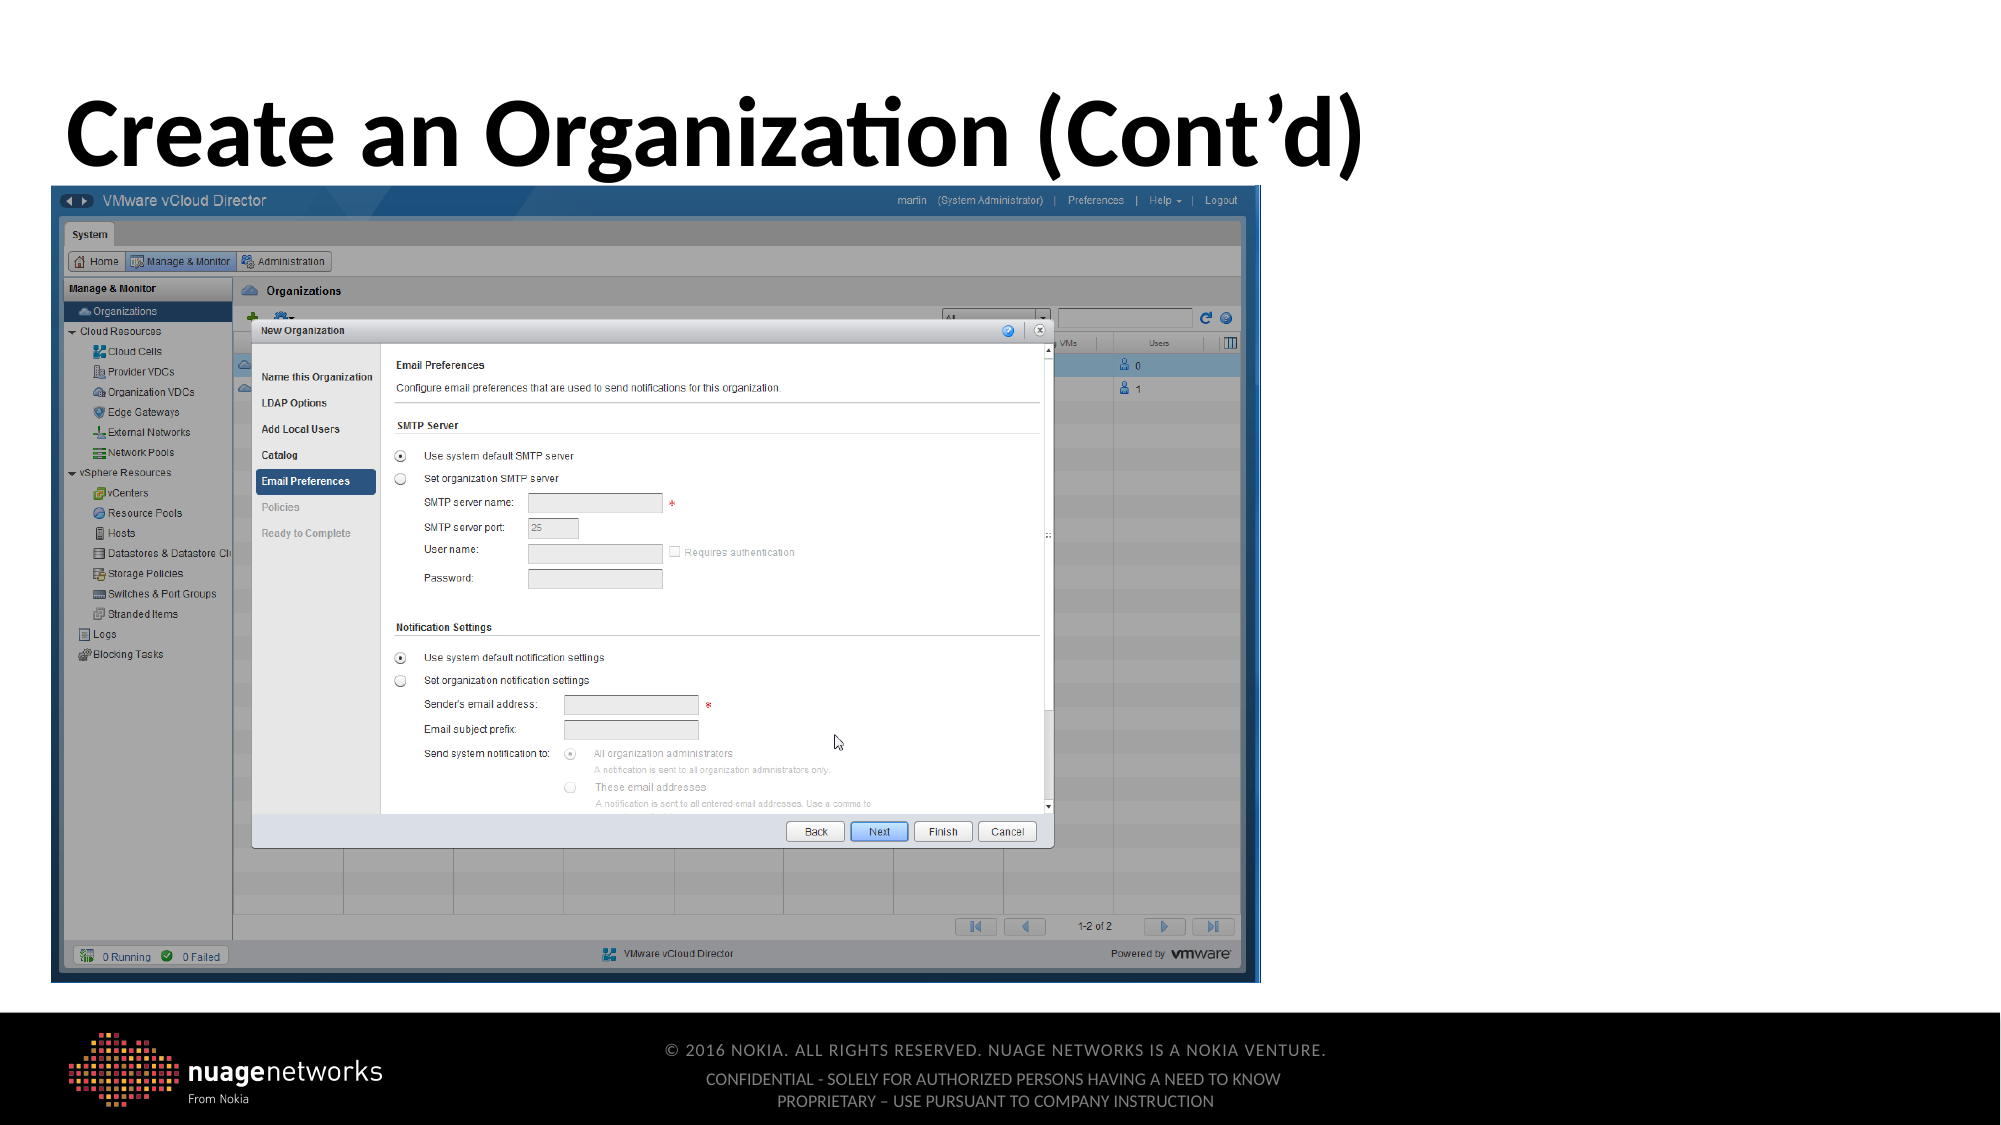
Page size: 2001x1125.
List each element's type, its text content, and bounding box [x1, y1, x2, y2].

picture [51, 185, 1261, 983]
title Create an Organization (Cont’d) [51, 33, 1951, 221]
picture [55, 1030, 396, 1109]
